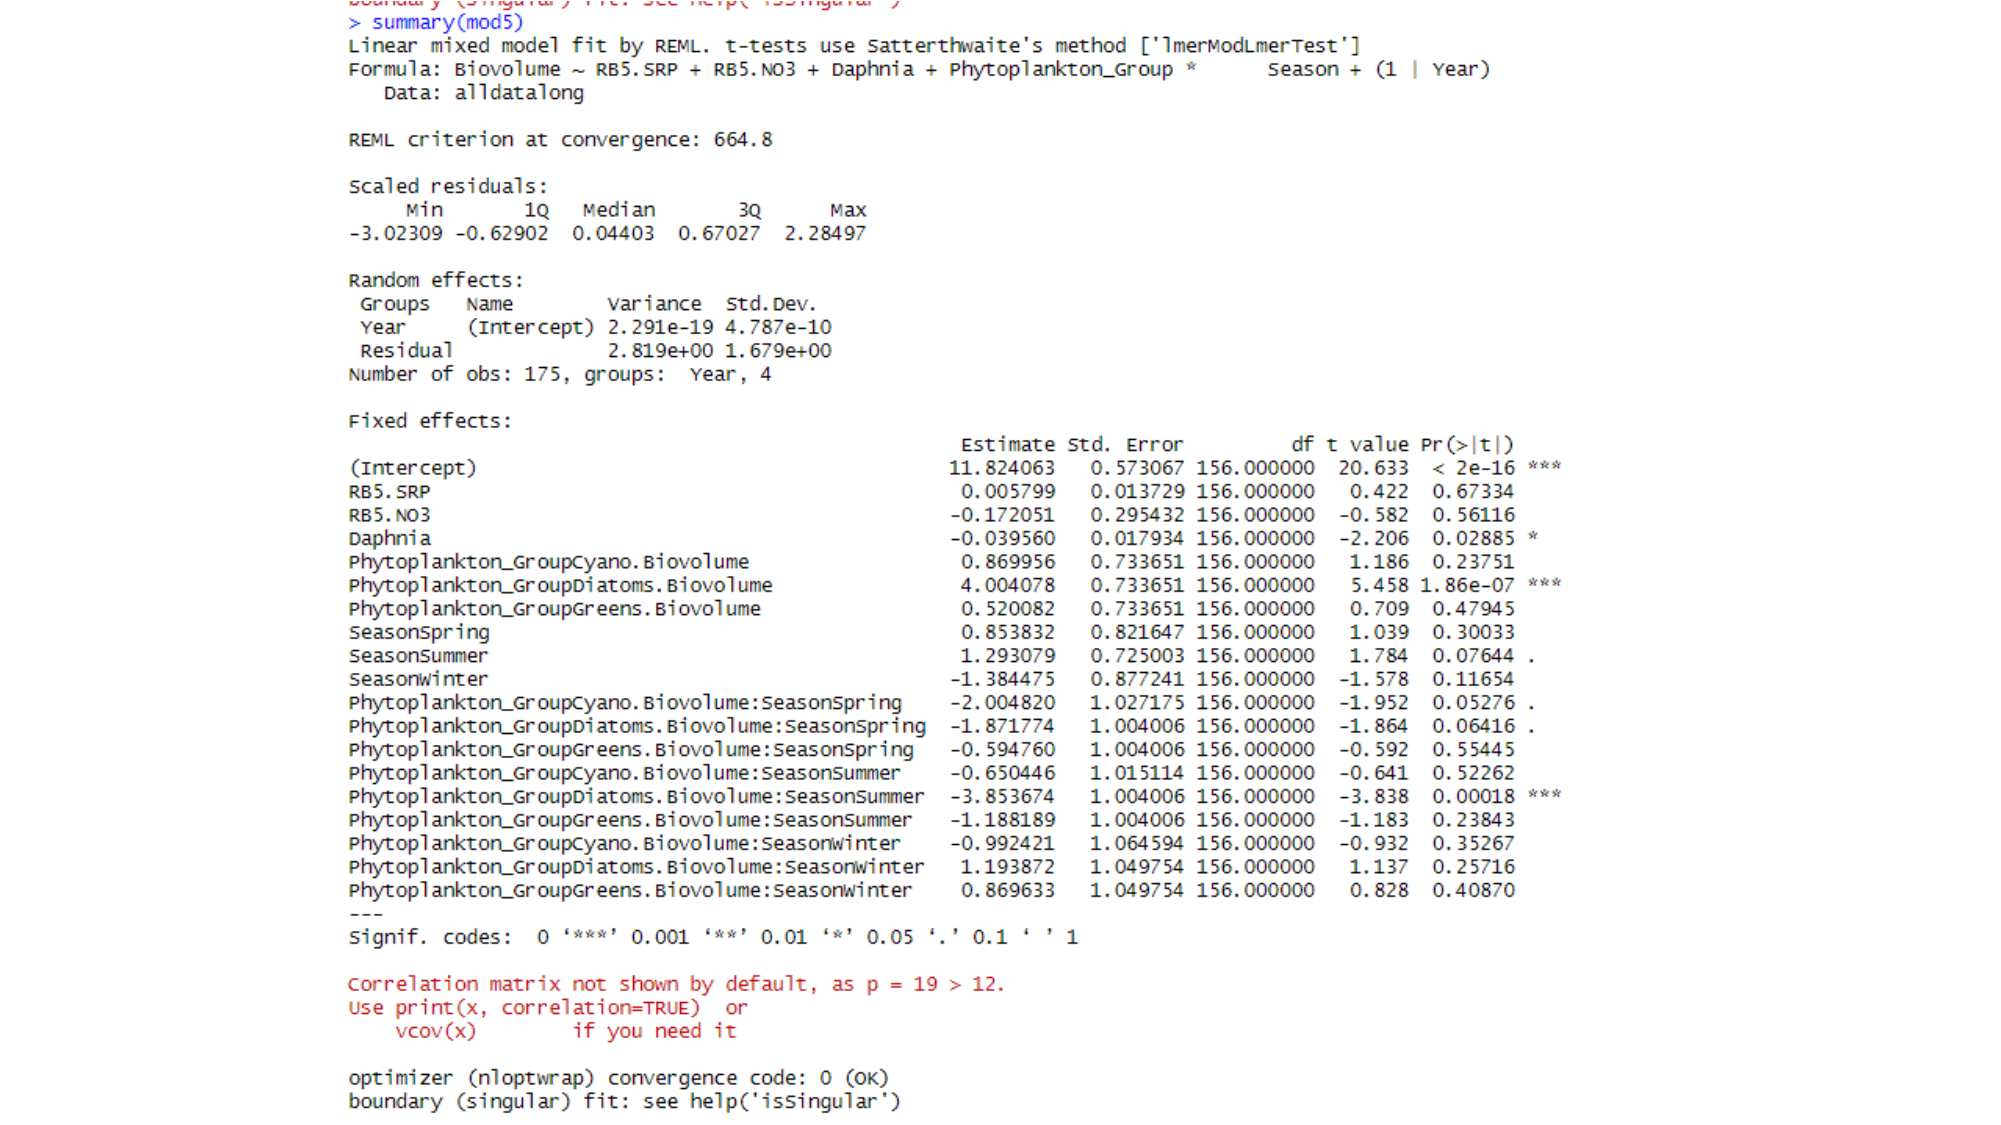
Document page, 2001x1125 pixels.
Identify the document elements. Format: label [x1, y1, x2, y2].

picture [342, 0, 1658, 1124]
